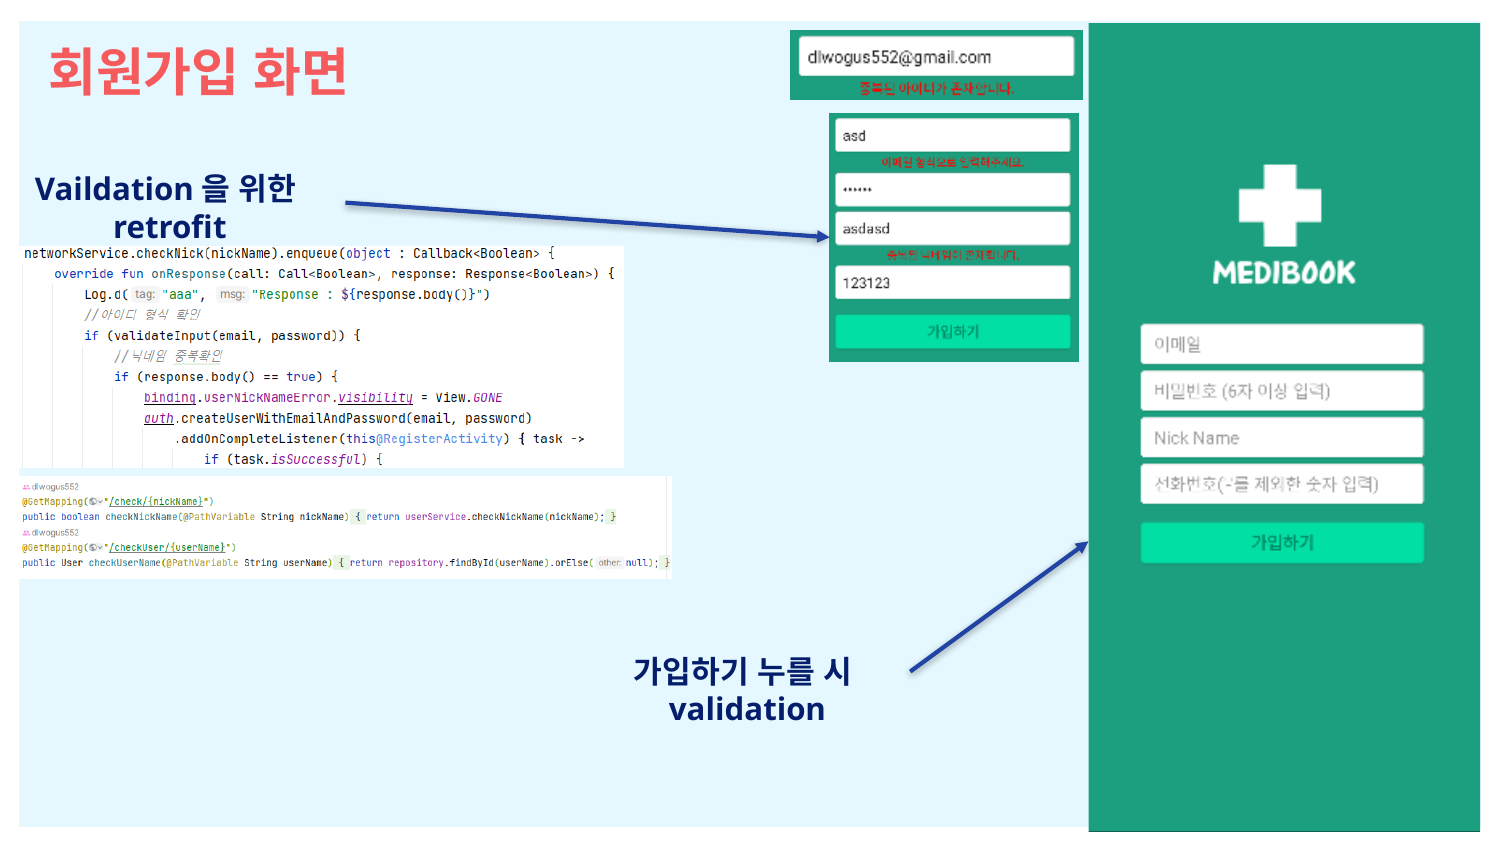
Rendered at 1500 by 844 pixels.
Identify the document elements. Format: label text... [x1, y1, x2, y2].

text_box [909, 541, 1083, 672]
picture [19, 246, 625, 468]
picture [19, 476, 672, 580]
picture [790, 30, 1083, 100]
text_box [345, 202, 830, 238]
text_box 가입하기 누를 시 validation [512, 616, 983, 762]
picture [1088, 23, 1481, 832]
text_box Vaildation을 위한 retrofit [0, 167, 405, 247]
text_box 회원가입 화면 [0, 23, 526, 118]
picture [829, 113, 1080, 362]
